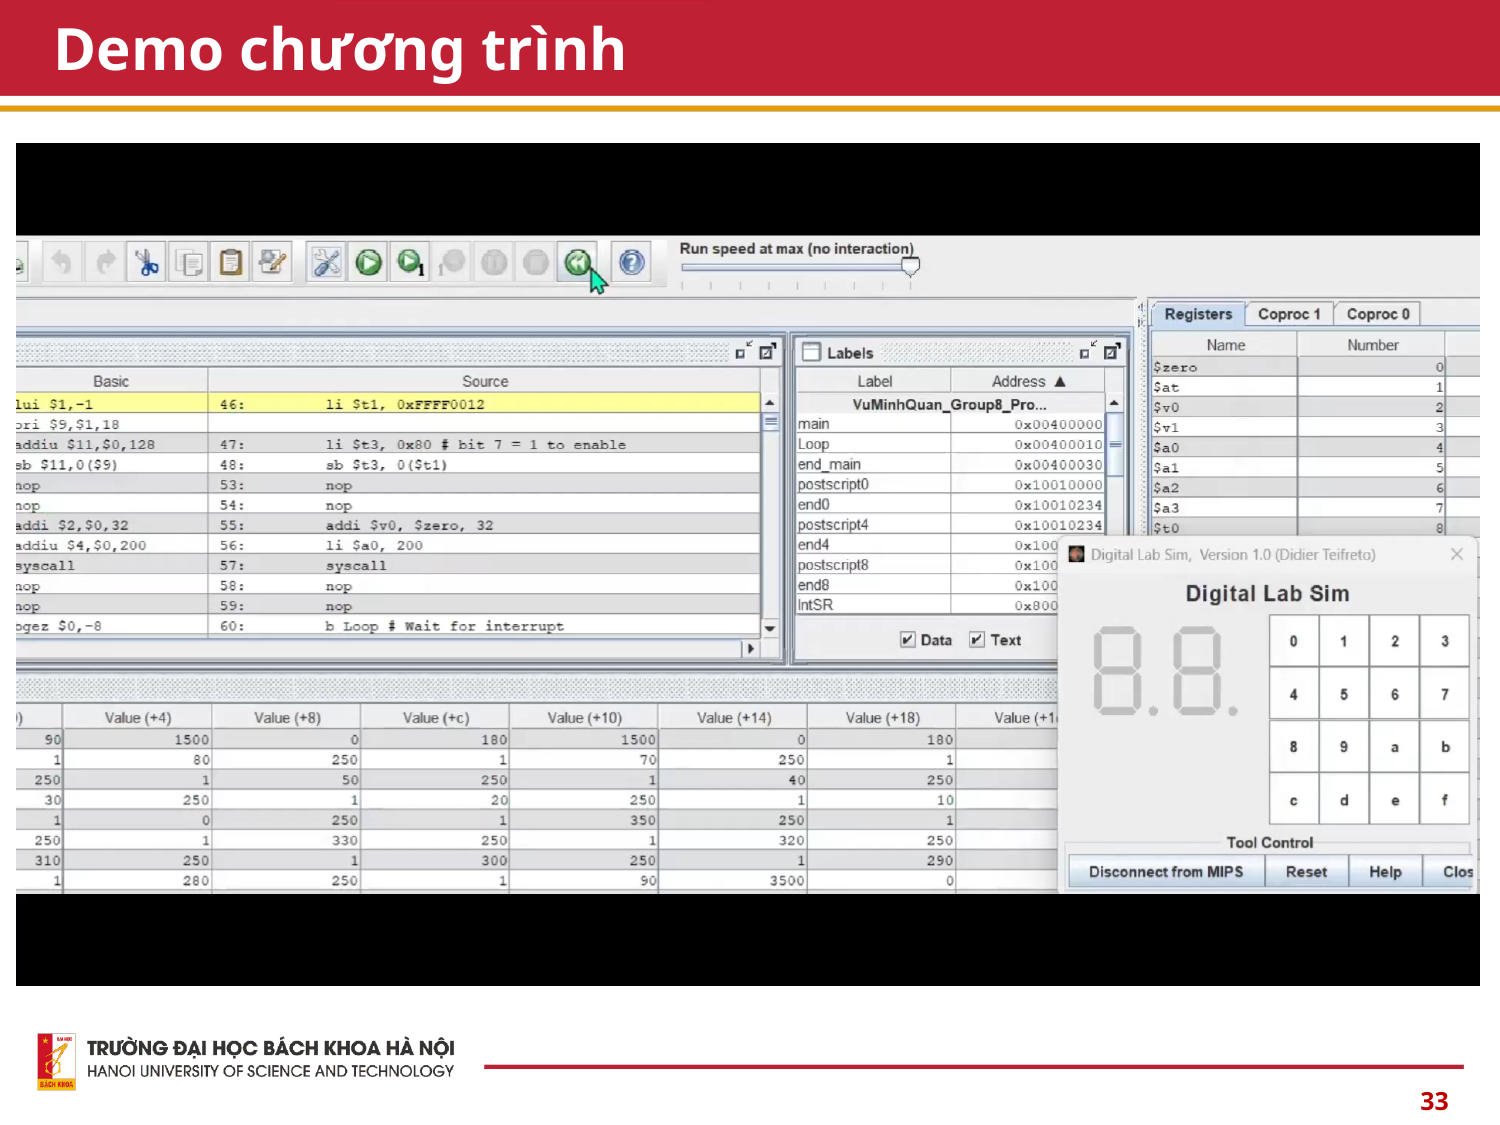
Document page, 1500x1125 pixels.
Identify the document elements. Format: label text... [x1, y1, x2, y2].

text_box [15, 142, 1481, 987]
title Demo chương trình [38, 12, 1462, 87]
picture [0, 0, 1500, 1125]
slide_number 33 [1126, 1078, 1464, 1125]
